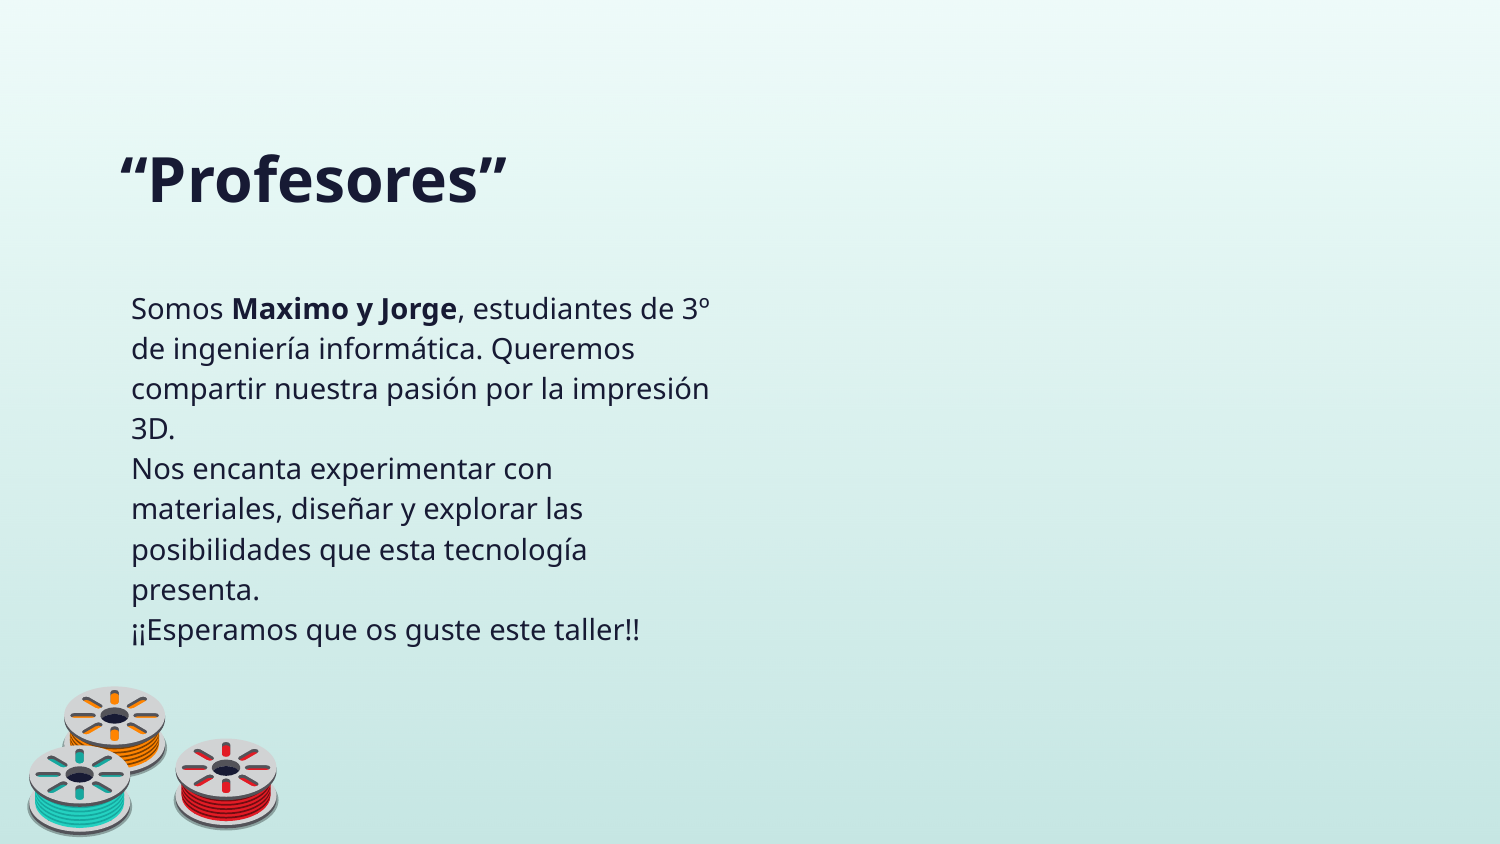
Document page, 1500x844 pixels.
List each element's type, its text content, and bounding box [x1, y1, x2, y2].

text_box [26, 686, 279, 838]
picture [0, 0, 1500, 844]
title “Profesores” [105, 0, 716, 231]
subtitle Somos Maximo y Jorge, estudiantes de 3º de ingeniería informática. Queremos compartir nuestra pasión por la impresión 3D. Nos encanta experimentar con materiales, diseñar y explorar las posibilidades que esta tecnología presenta. ¡¡Esperamos que os guste este taller!! [116, 269, 727, 642]
